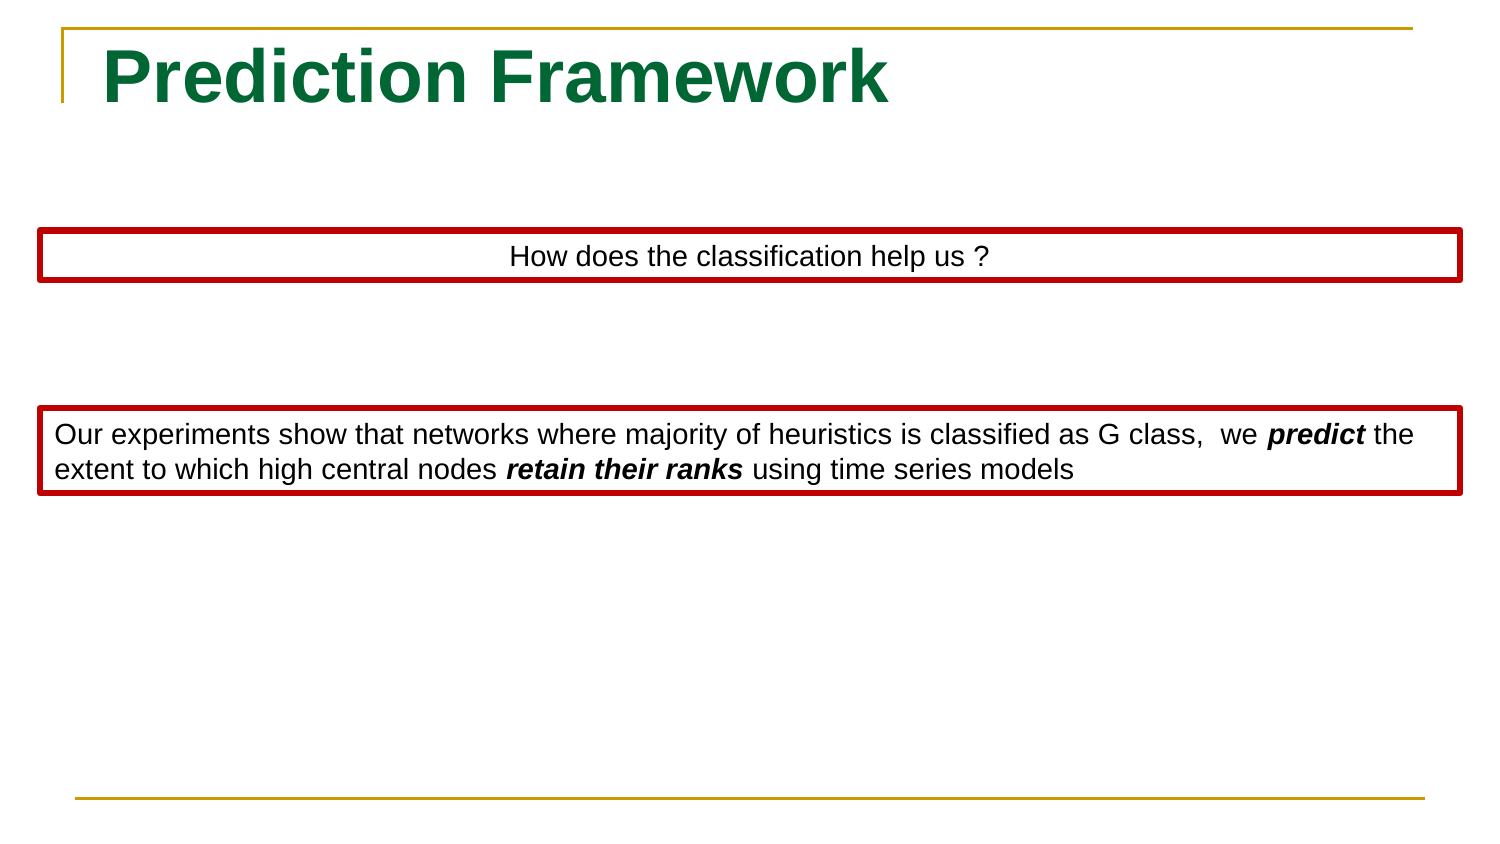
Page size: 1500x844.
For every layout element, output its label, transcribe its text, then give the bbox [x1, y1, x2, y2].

text_box Our experiments show that networks where majority of heuristics is classified as G class, we predict the extent to which high central nodes retain their ranks using time series models [39, 408, 1461, 493]
text_box How does the classification help us ? [39, 230, 1461, 281]
title Prediction Framework [89, 13, 1365, 182]
